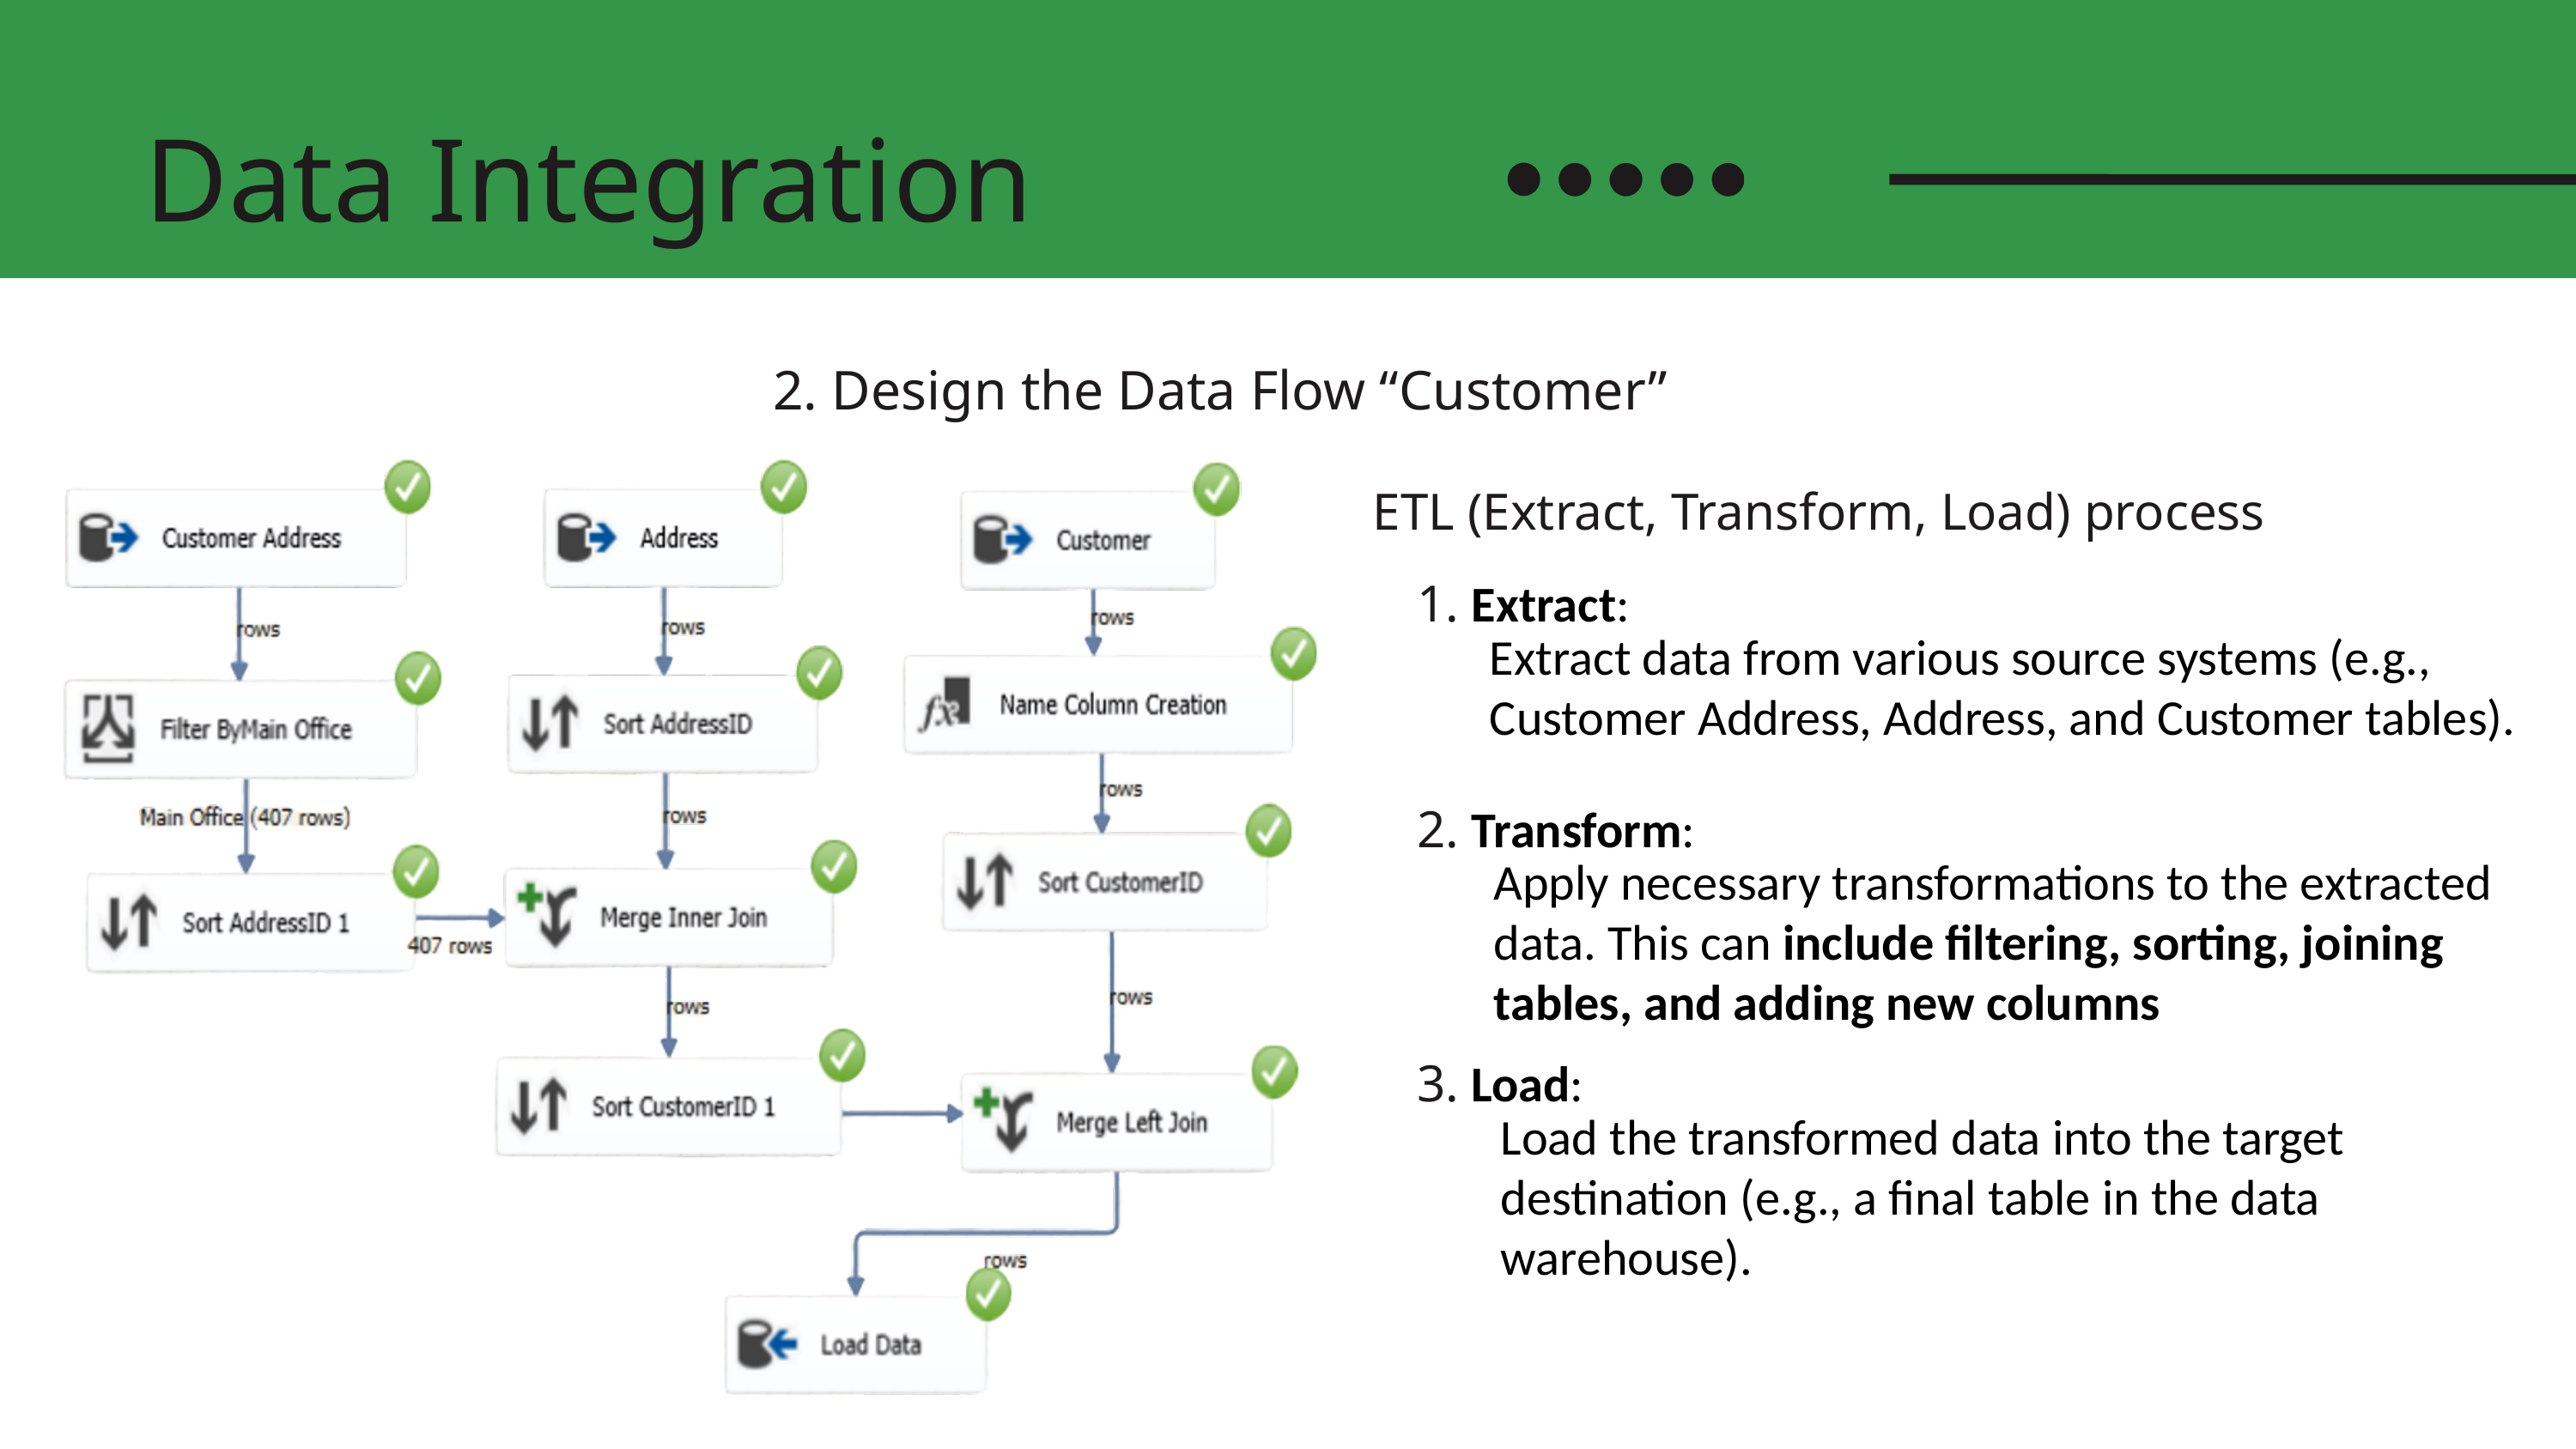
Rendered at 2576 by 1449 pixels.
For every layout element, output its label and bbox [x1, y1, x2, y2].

picture [32, 455, 1342, 1418]
text_box [0, 0, 2576, 1449]
